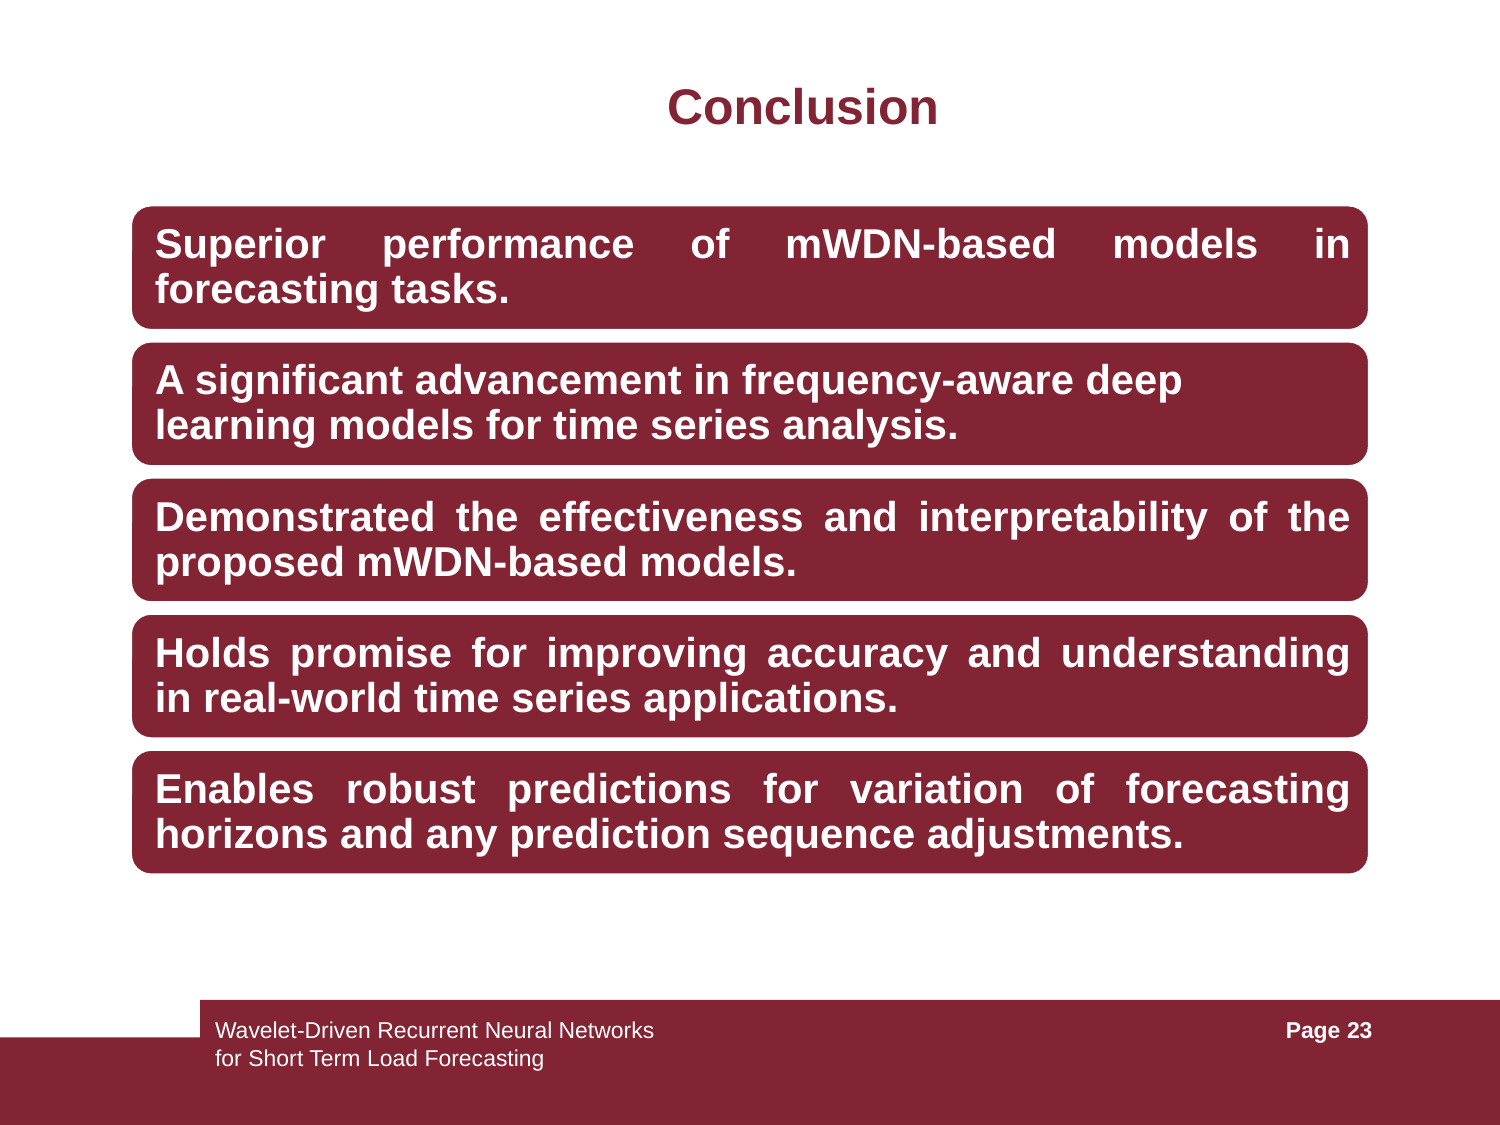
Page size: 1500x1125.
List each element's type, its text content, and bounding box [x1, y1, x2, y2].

footer Wavelet-Driven Recurrent Neural Networks for Short Term Load Forecasting [199, 1008, 676, 1084]
title Conclusion [183, 67, 1424, 150]
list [129, 202, 1371, 878]
slide_number Page 23 [1074, 1008, 1388, 1084]
